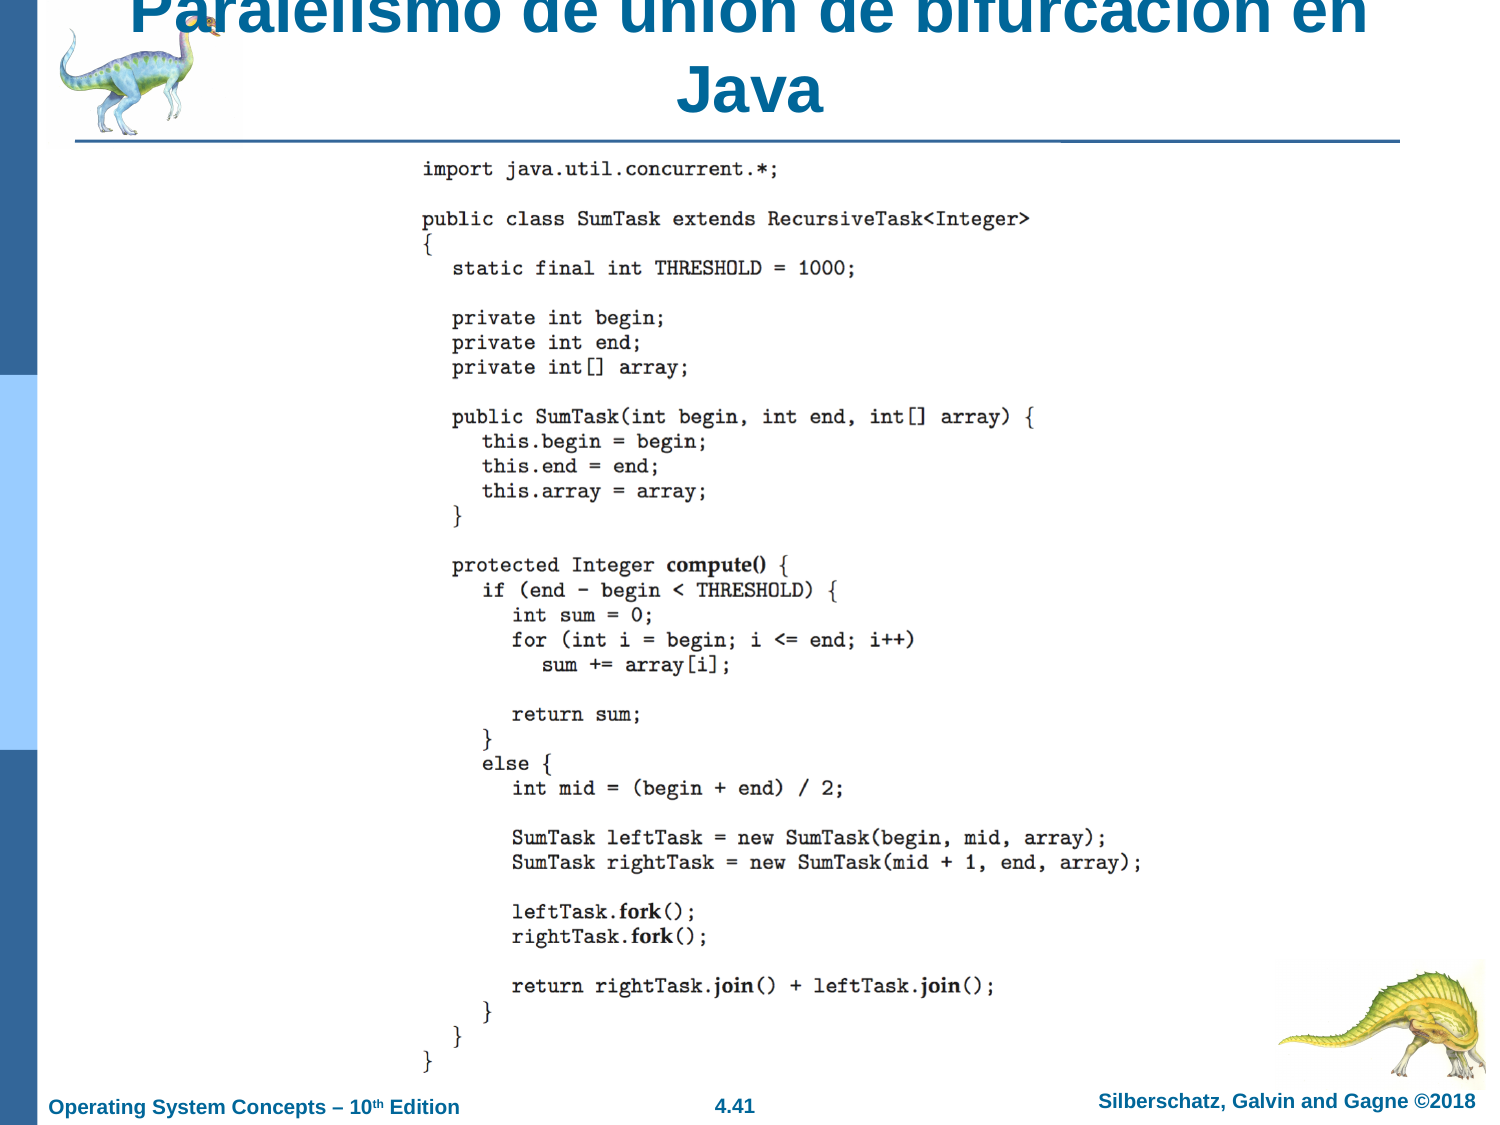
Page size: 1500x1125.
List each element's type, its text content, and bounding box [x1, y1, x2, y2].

picture [144, 0, 161, 8]
title Paralelismo de unión de bifurcación en Java [75, 38, 1425, 133]
picture [46, 0, 243, 149]
picture [392, 148, 1182, 1087]
picture [1275, 959, 1486, 1090]
picture [186, 16, 197, 26]
